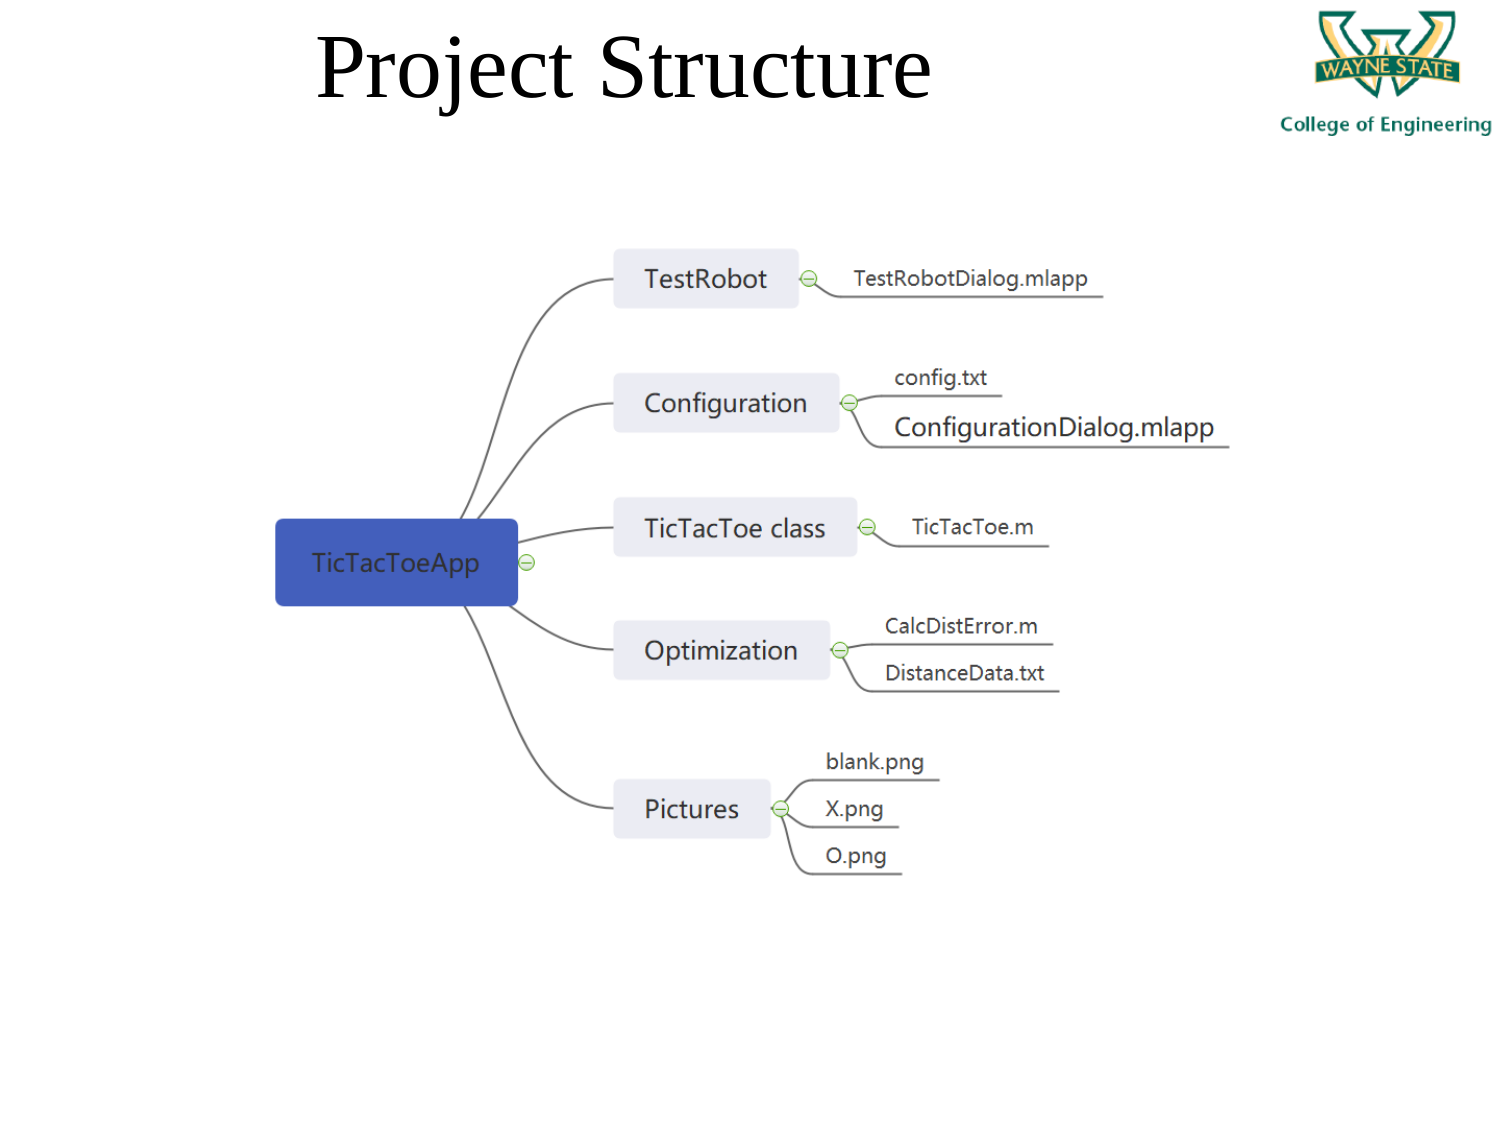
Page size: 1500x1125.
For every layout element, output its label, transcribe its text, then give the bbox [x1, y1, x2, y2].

picture [267, 241, 1233, 884]
picture [1284, 4, 1499, 136]
title Project Structure [300, 0, 1284, 136]
